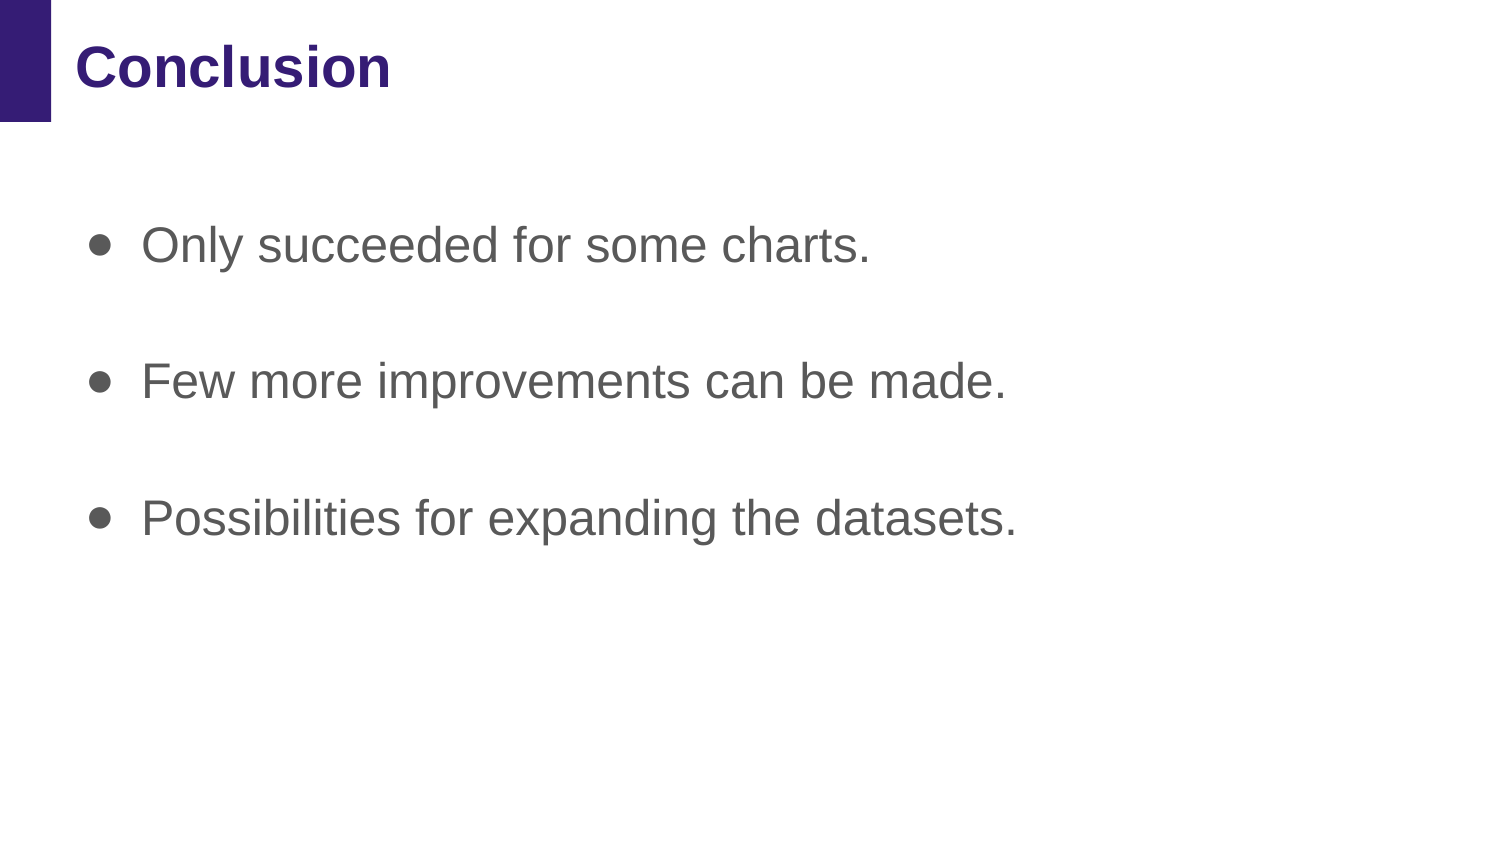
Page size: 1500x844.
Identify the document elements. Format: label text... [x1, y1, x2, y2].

list Only succeeded for some charts. Few more improvements can be made. Possibilities for expanding the datasets. [51, 128, 1449, 750]
text_box Conclusion [60, 14, 1459, 109]
text_box [0, 0, 52, 122]
